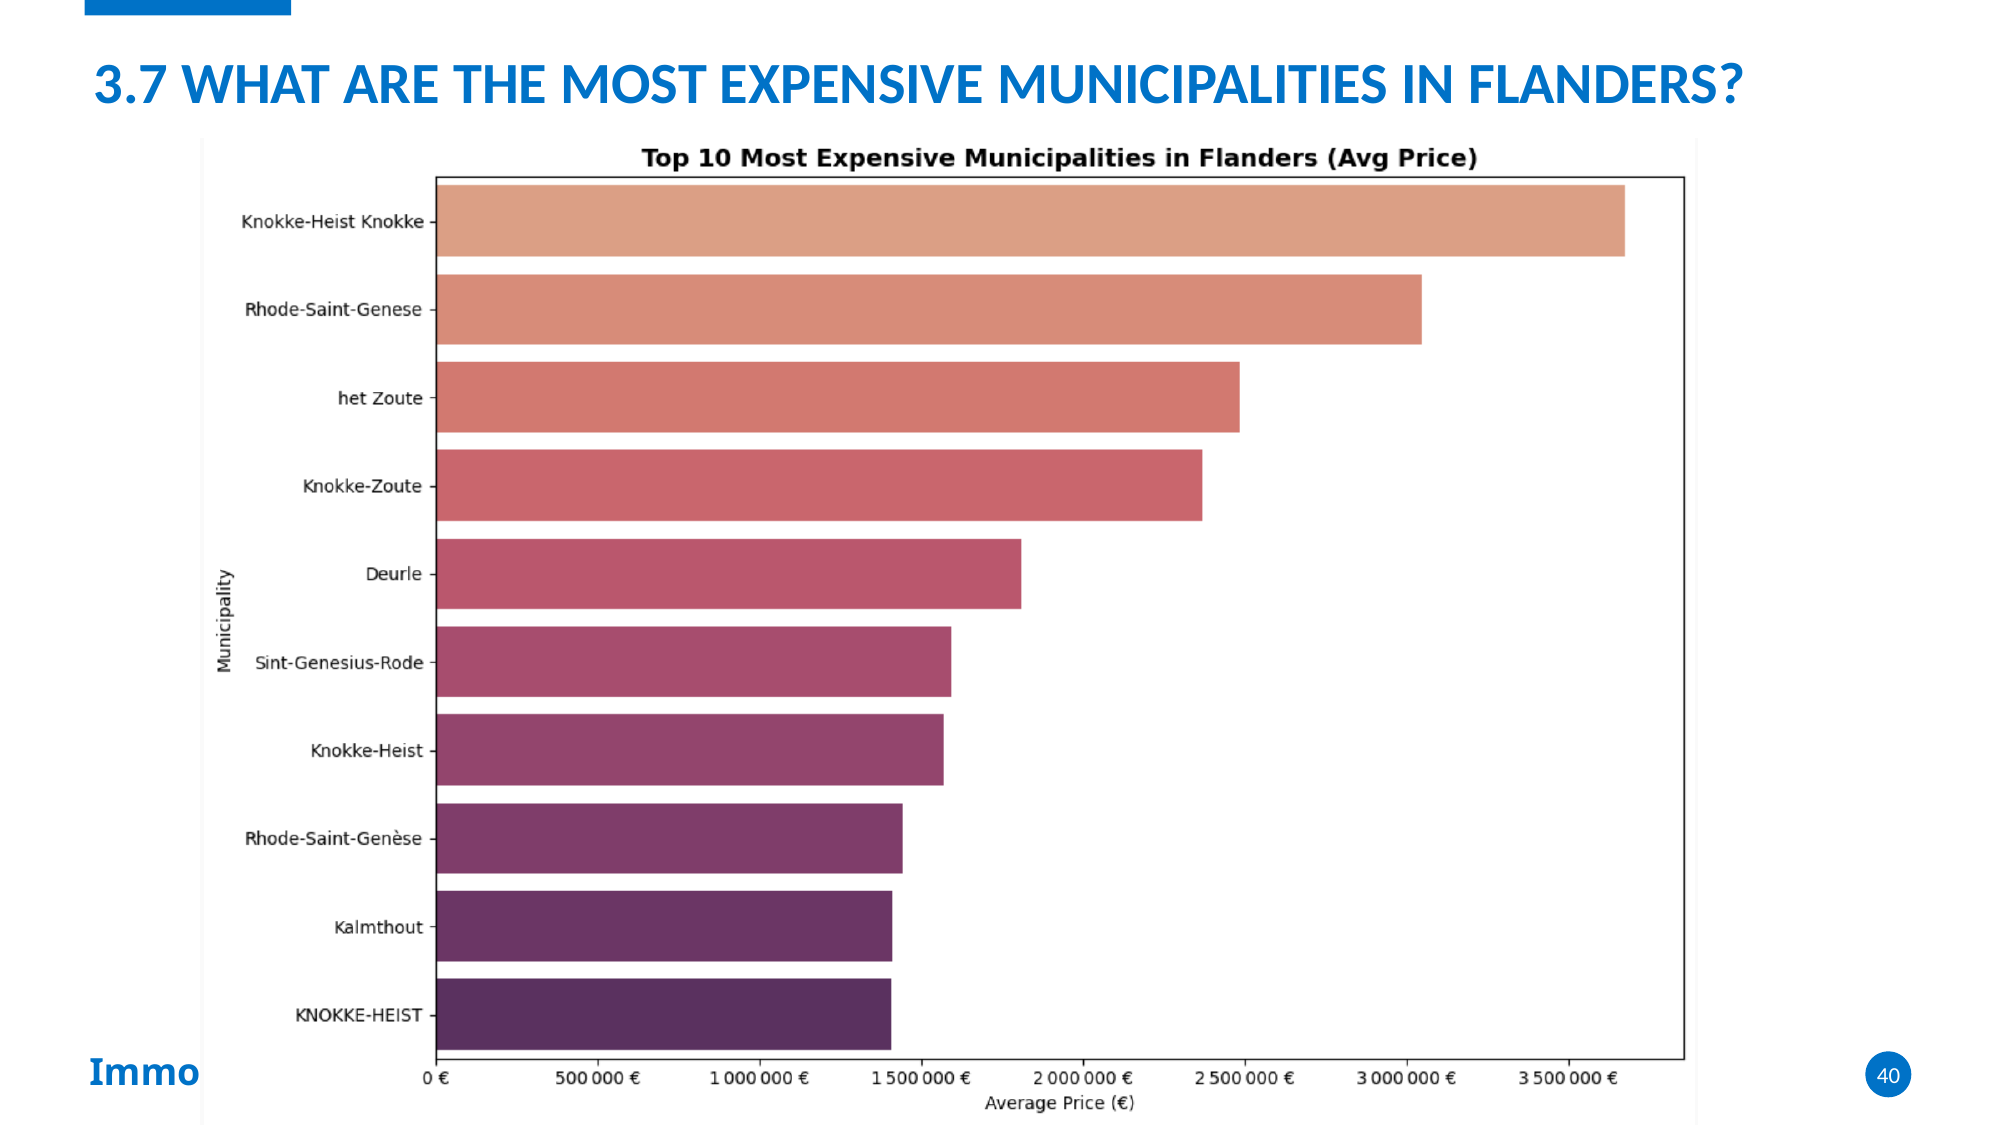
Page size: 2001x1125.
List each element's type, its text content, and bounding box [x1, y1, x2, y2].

title 3.7 What are the most expensive municipalities in Flanders? [78, 0, 1922, 186]
picture [200, 138, 1698, 1125]
